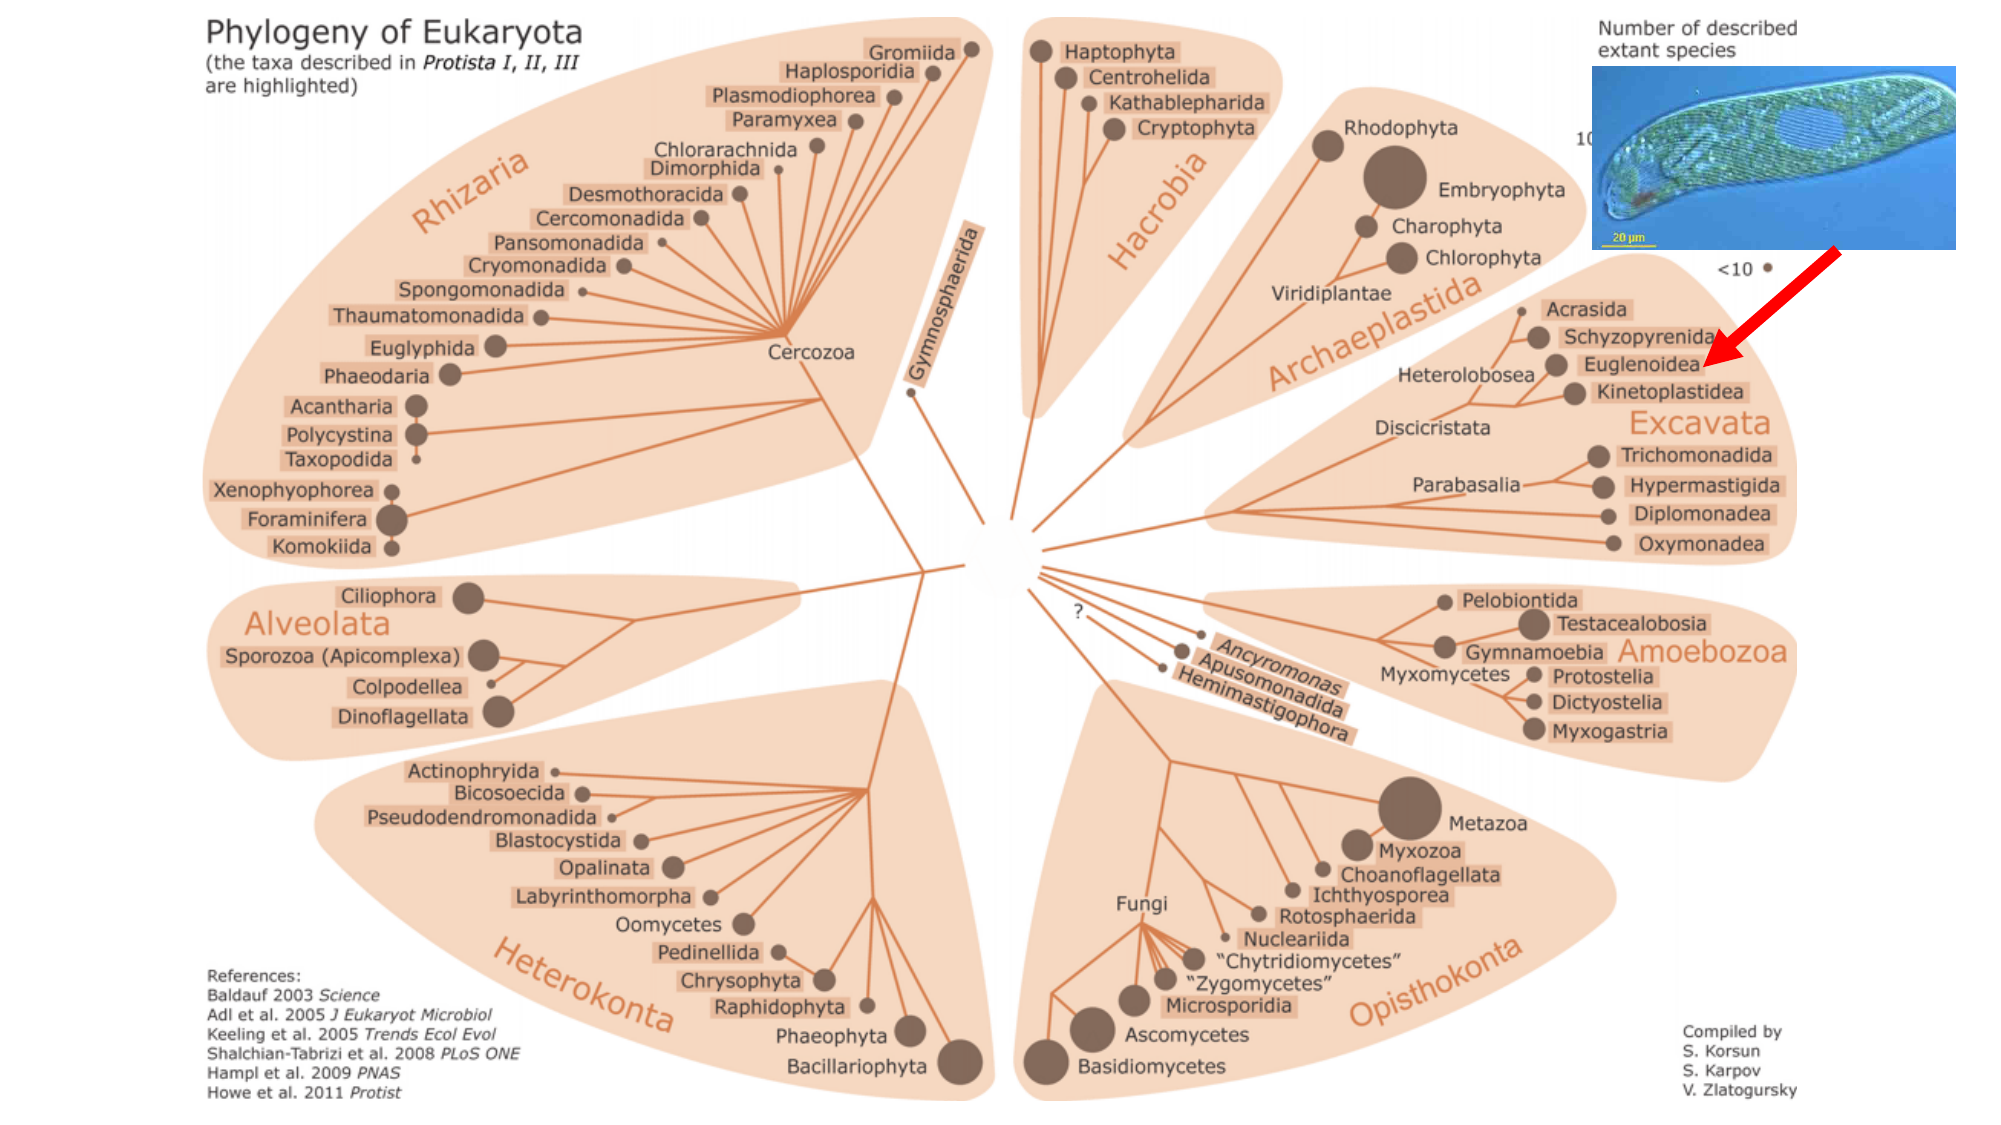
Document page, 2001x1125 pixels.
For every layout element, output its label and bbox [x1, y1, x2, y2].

text_box [1702, 249, 1838, 368]
picture [202, 17, 1956, 1101]
